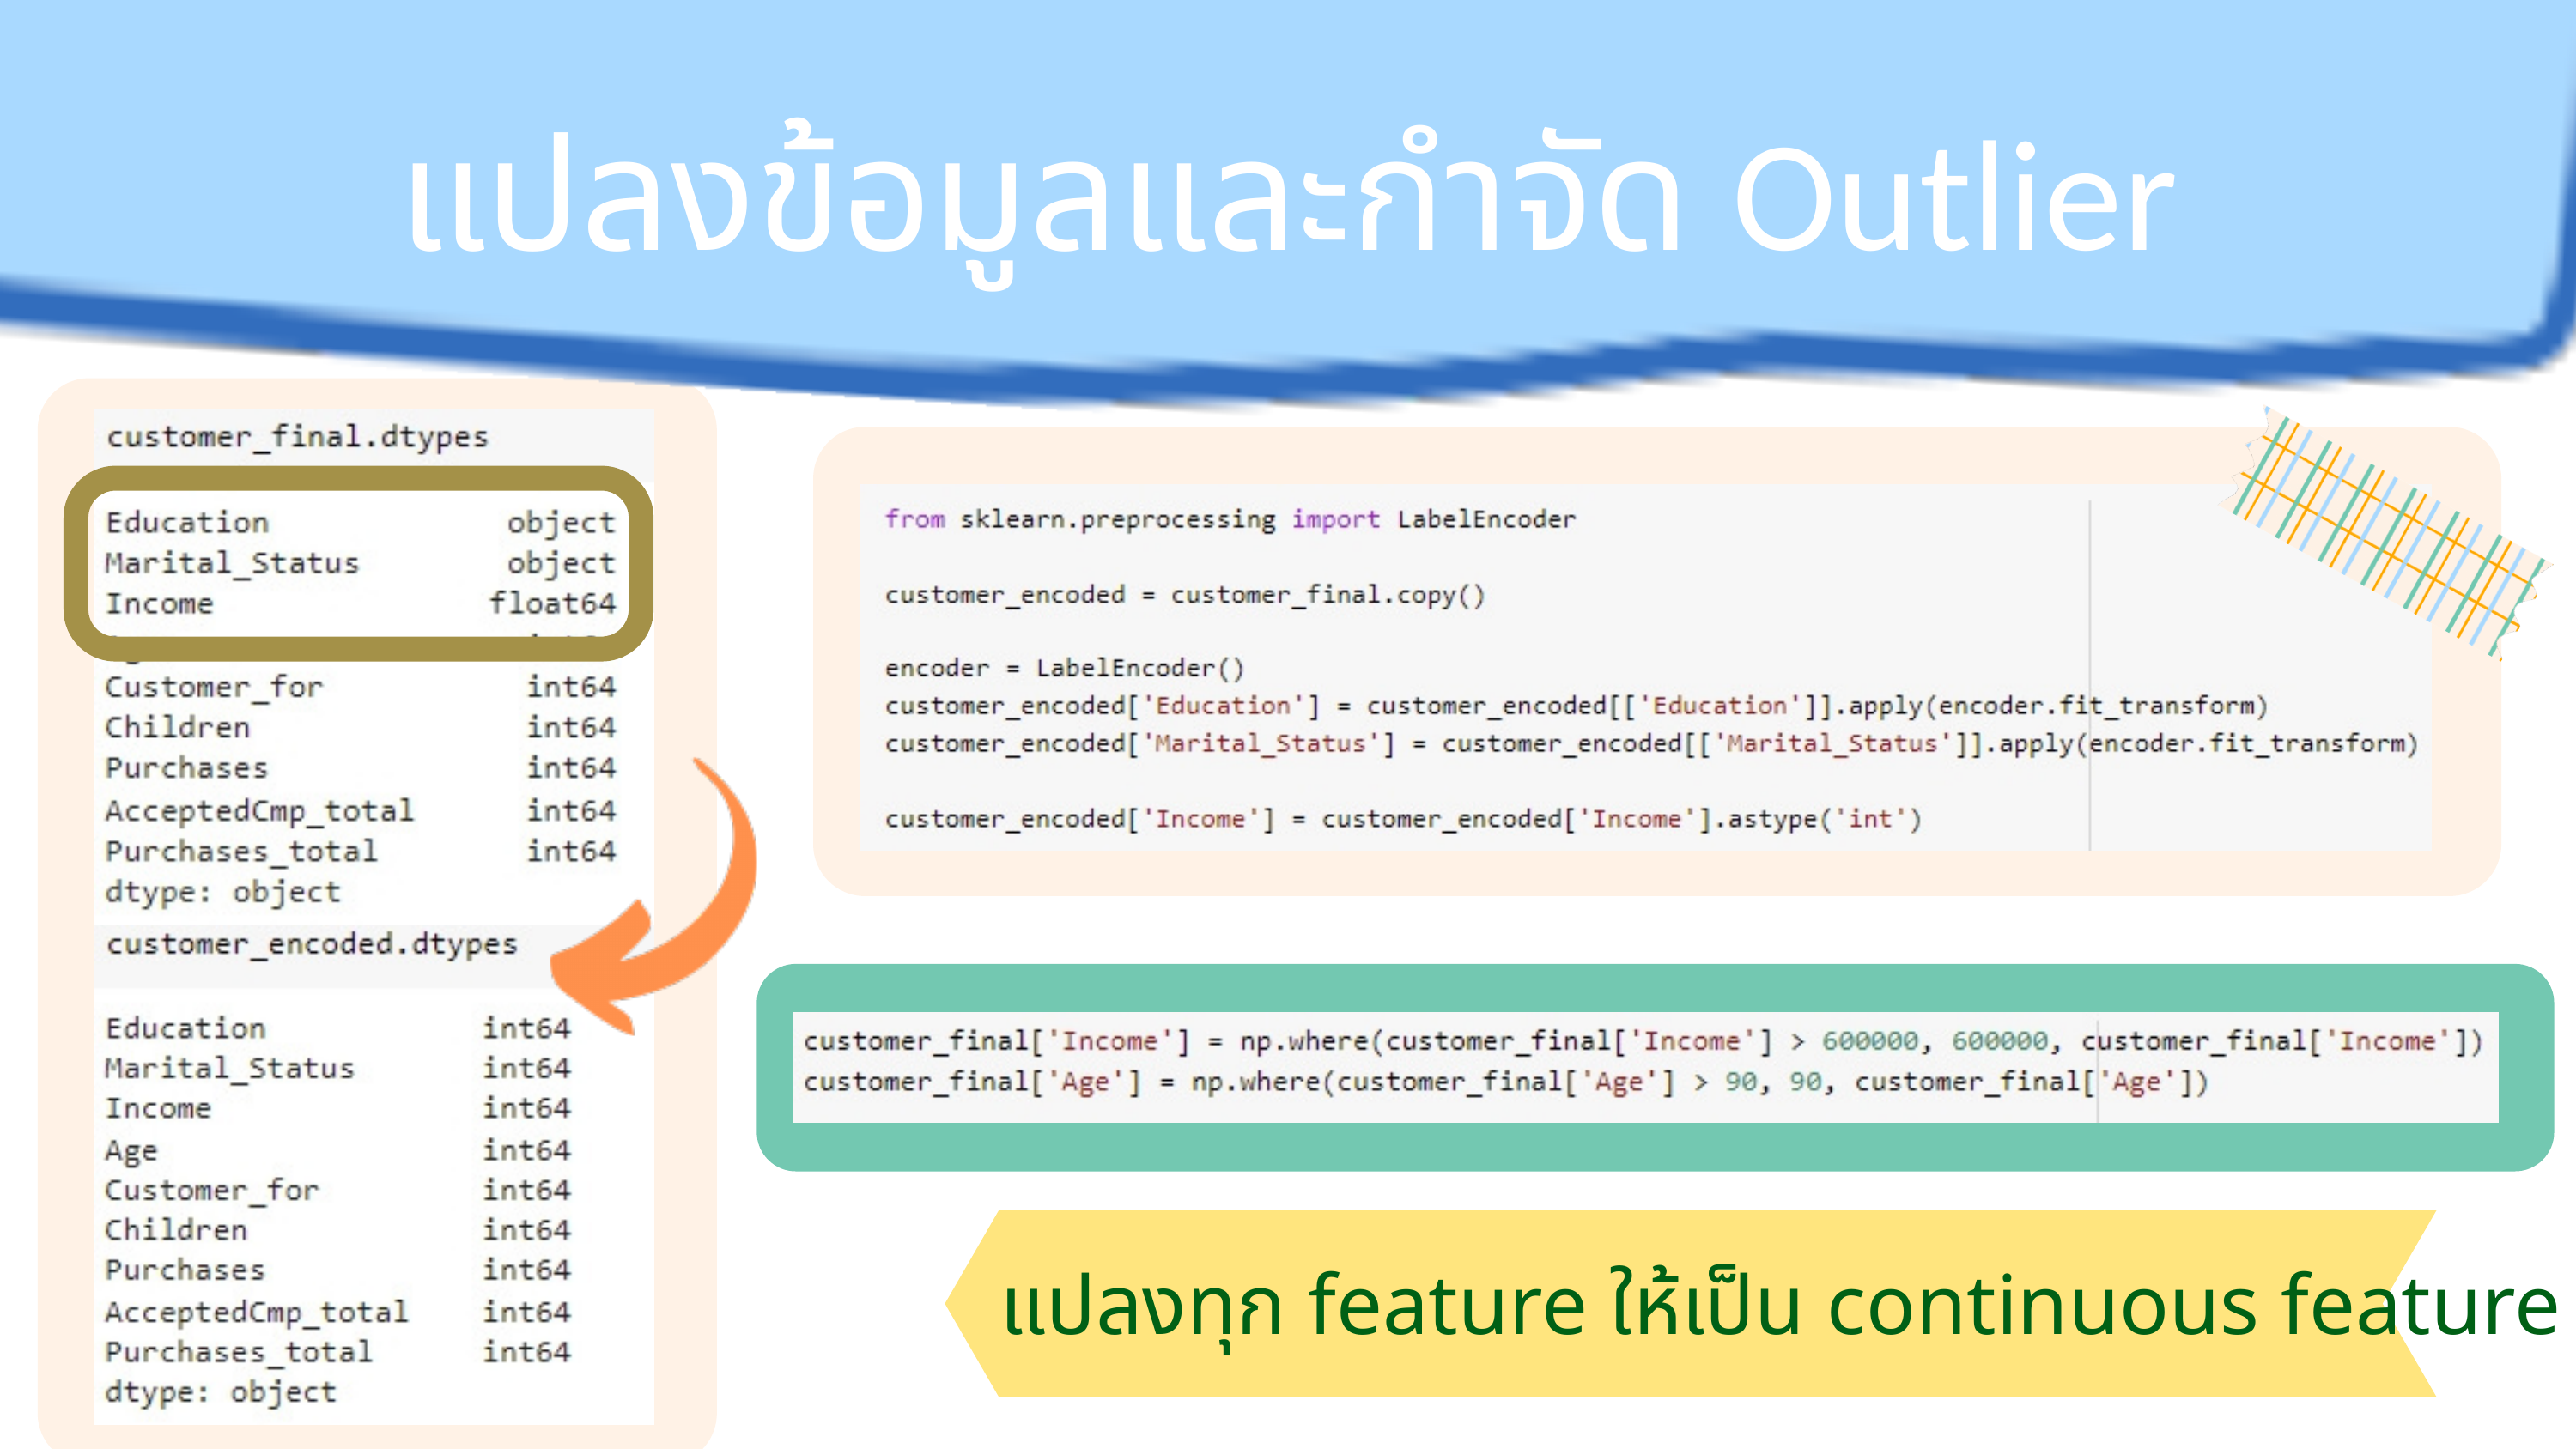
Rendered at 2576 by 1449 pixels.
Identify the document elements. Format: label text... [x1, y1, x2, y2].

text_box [756, 963, 2555, 1172]
picture [793, 1012, 2499, 1123]
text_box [945, 1210, 2437, 1398]
picture [94, 662, 793, 1425]
picture [0, 0, 2576, 851]
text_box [37, 427, 718, 1449]
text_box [812, 427, 2502, 897]
text_box แปลงทุก feature ให้เป็น continuous feature [2444, 1236, 2576, 1352]
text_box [63, 465, 654, 662]
